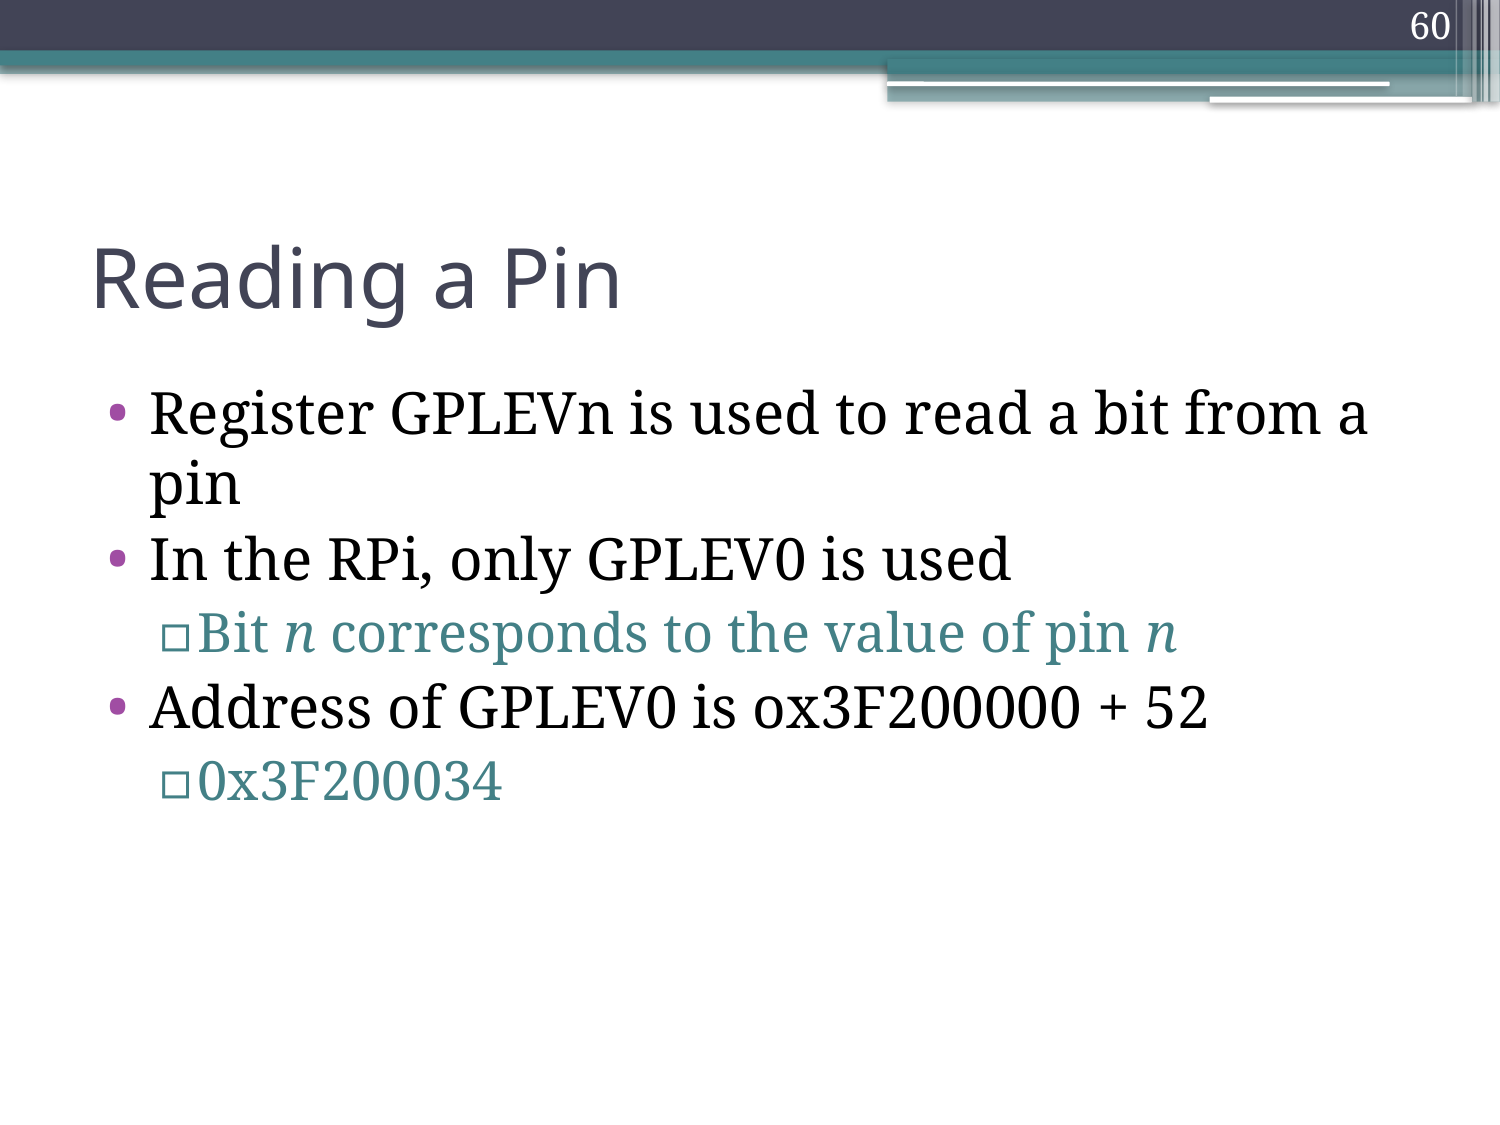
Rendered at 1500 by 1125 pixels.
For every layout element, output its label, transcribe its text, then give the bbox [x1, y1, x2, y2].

list Register GPLEVn is used to read a bit from a pin In the RPi, only GPLEV0 is used Bit n corresponds to the value of pin n Address of GPLEV0 is ox3F200000 + 52 0x3F200034 [75, 368, 1425, 1079]
slide_number 60 [1341, 0, 1466, 61]
title Reading a Pin [75, 187, 1425, 363]
